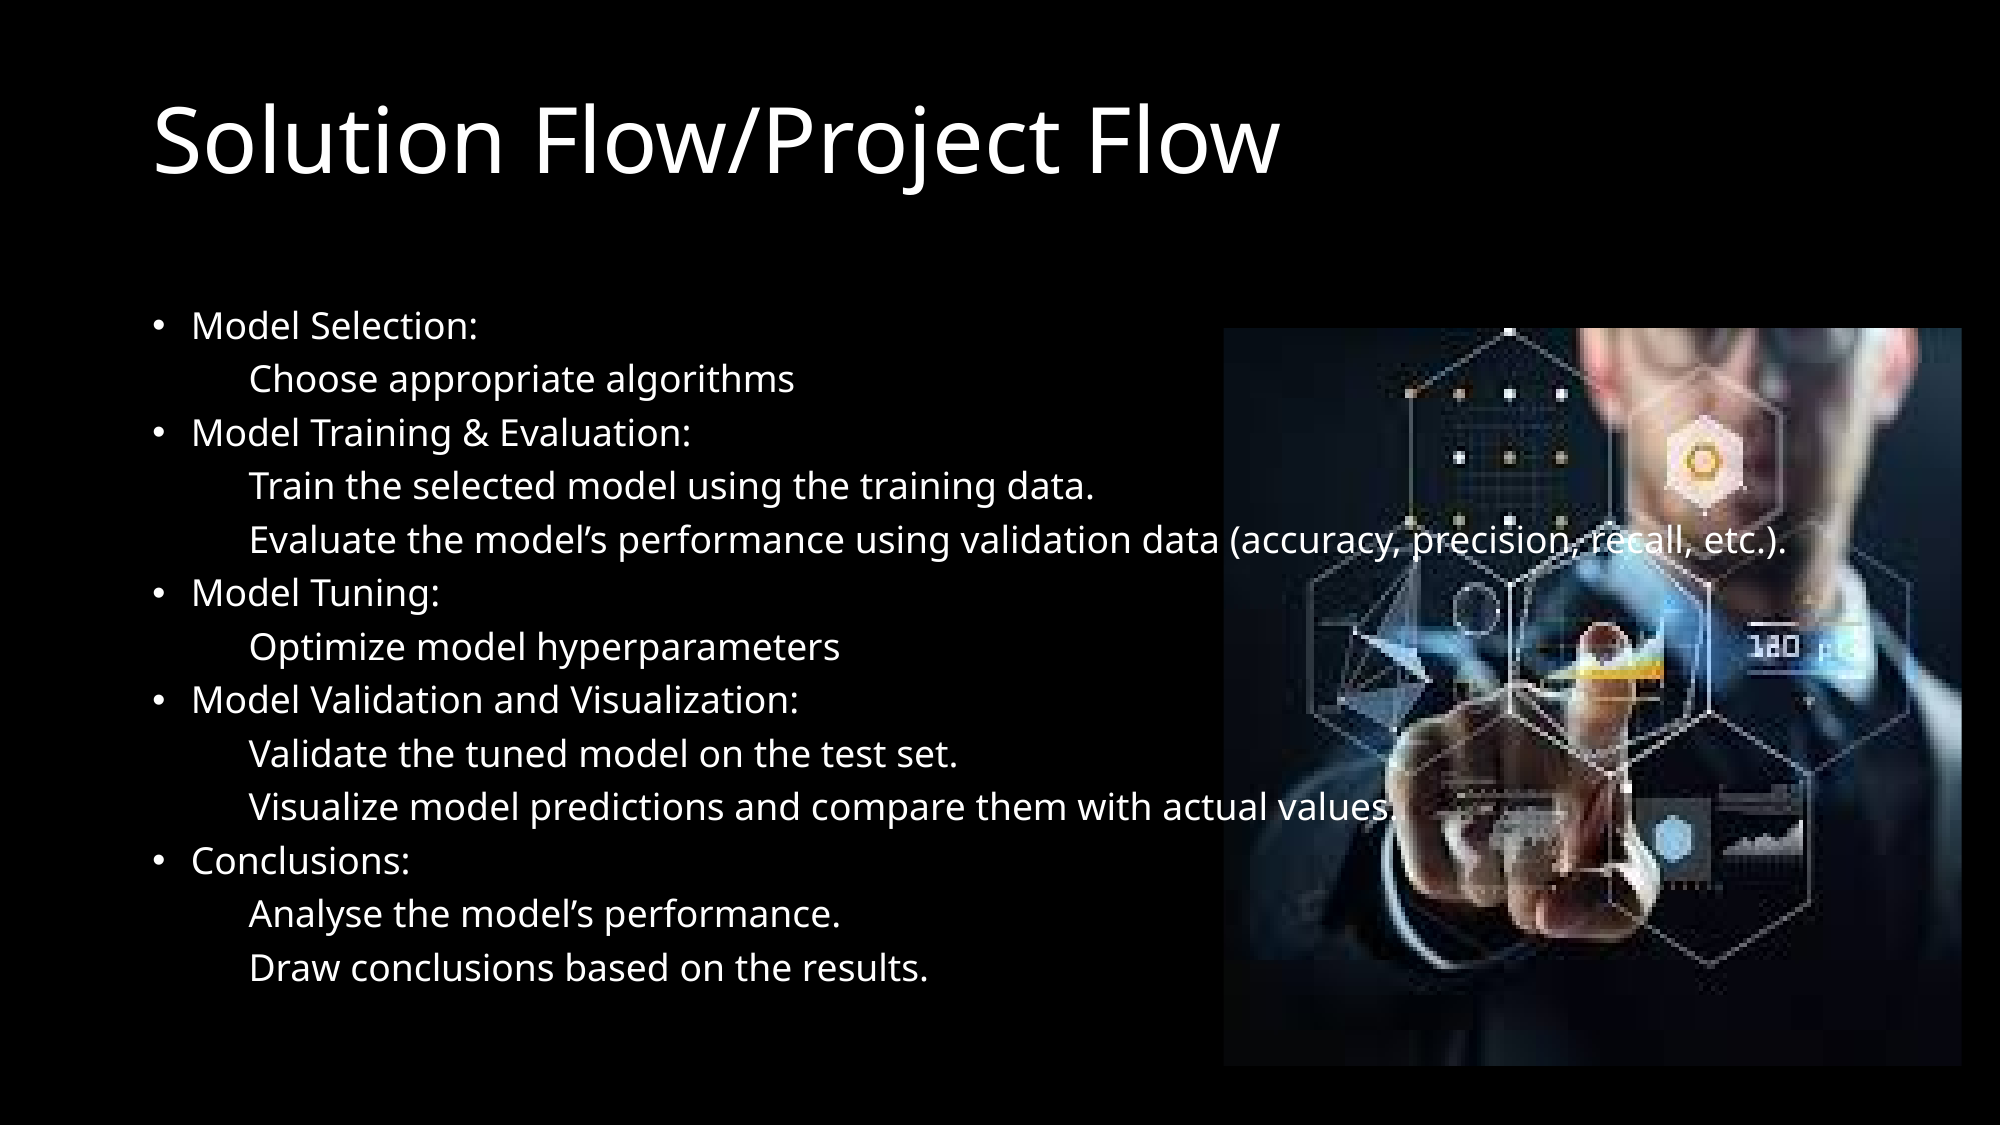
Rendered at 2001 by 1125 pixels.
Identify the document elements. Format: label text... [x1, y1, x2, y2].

title Solution Flow/Project Flow [137, 59, 1863, 228]
list Model Selection: Choose appropriate algorithms Model Training & Evaluation: Train the selected model using the training data. Evaluate the model’s performance using validation data (accuracy, precision, recall, etc.). Model Tuning: Optimize model hyperparameters Model Validation and Visualization: Validate the tuned model on the test set. Visualize model predictions and compare them with actual values. Conclusions: Analyse the model’s performance. Draw conclusions based on the results. [137, 299, 1863, 1014]
picture [1223, 327, 1963, 1066]
